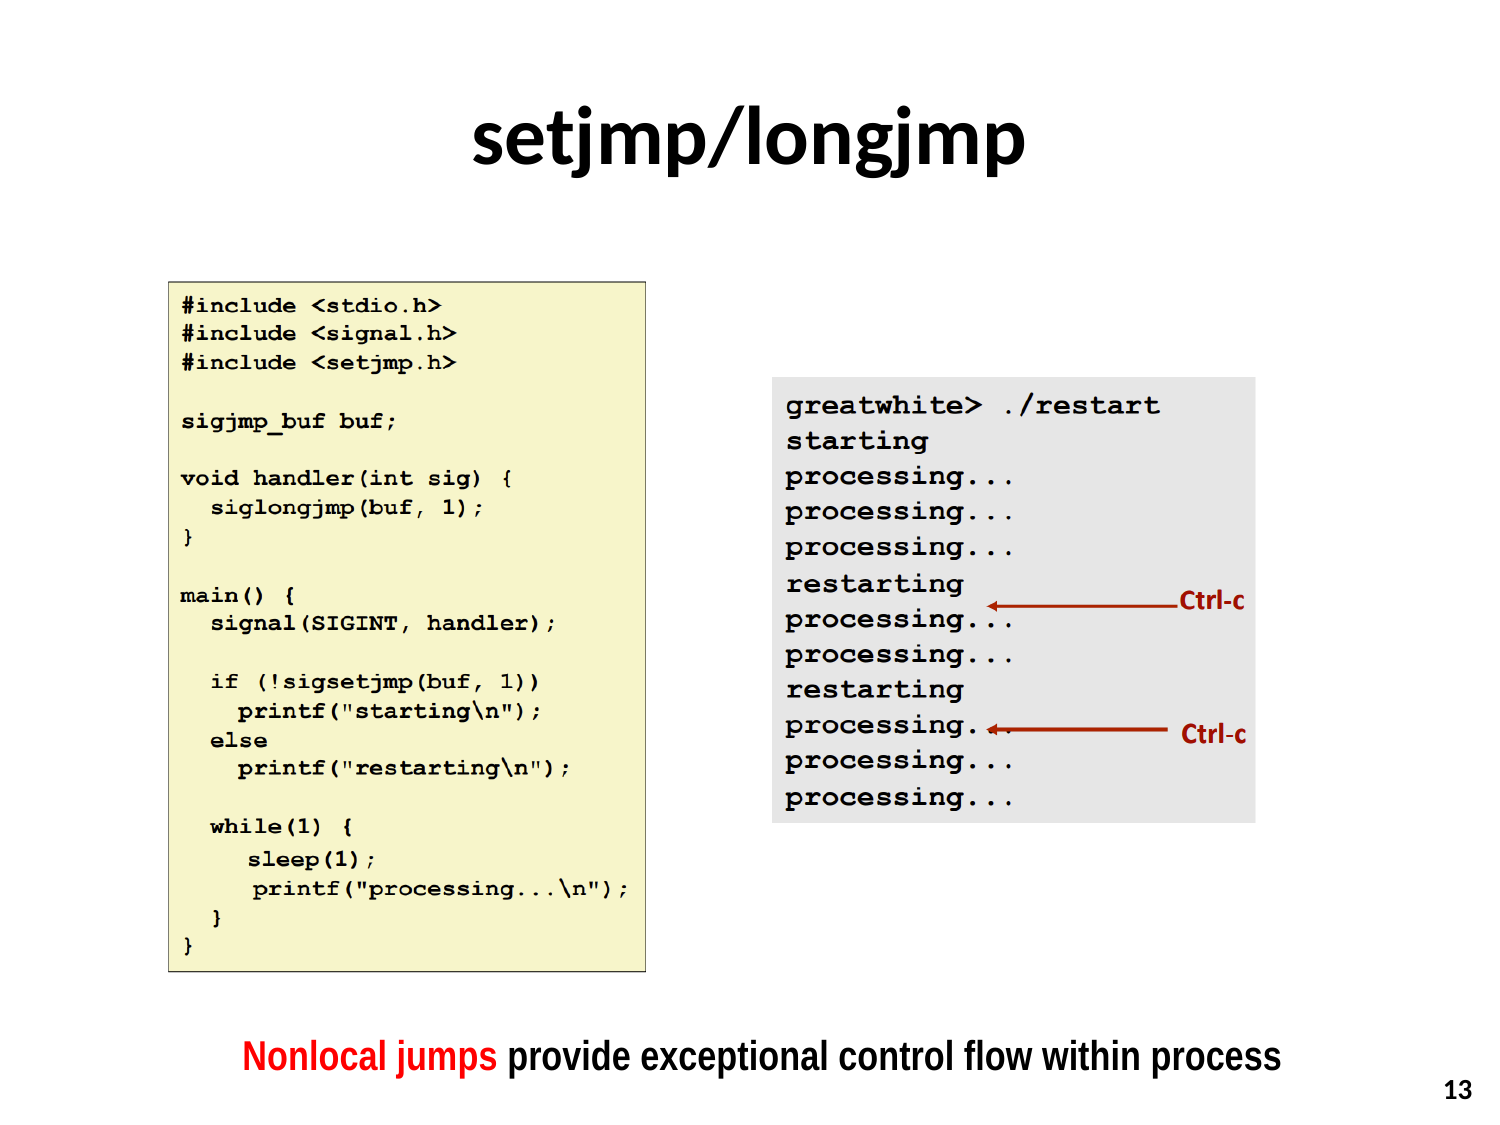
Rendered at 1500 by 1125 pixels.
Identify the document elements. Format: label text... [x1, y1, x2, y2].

picture [762, 362, 1269, 840]
picture [162, 274, 658, 976]
title setjmp/longjmp [112, 37, 1388, 225]
text_box Nonlocal jumps provide exceptional control flow within process [212, 1021, 1313, 1086]
slide_number 13 [1174, 1062, 1488, 1125]
